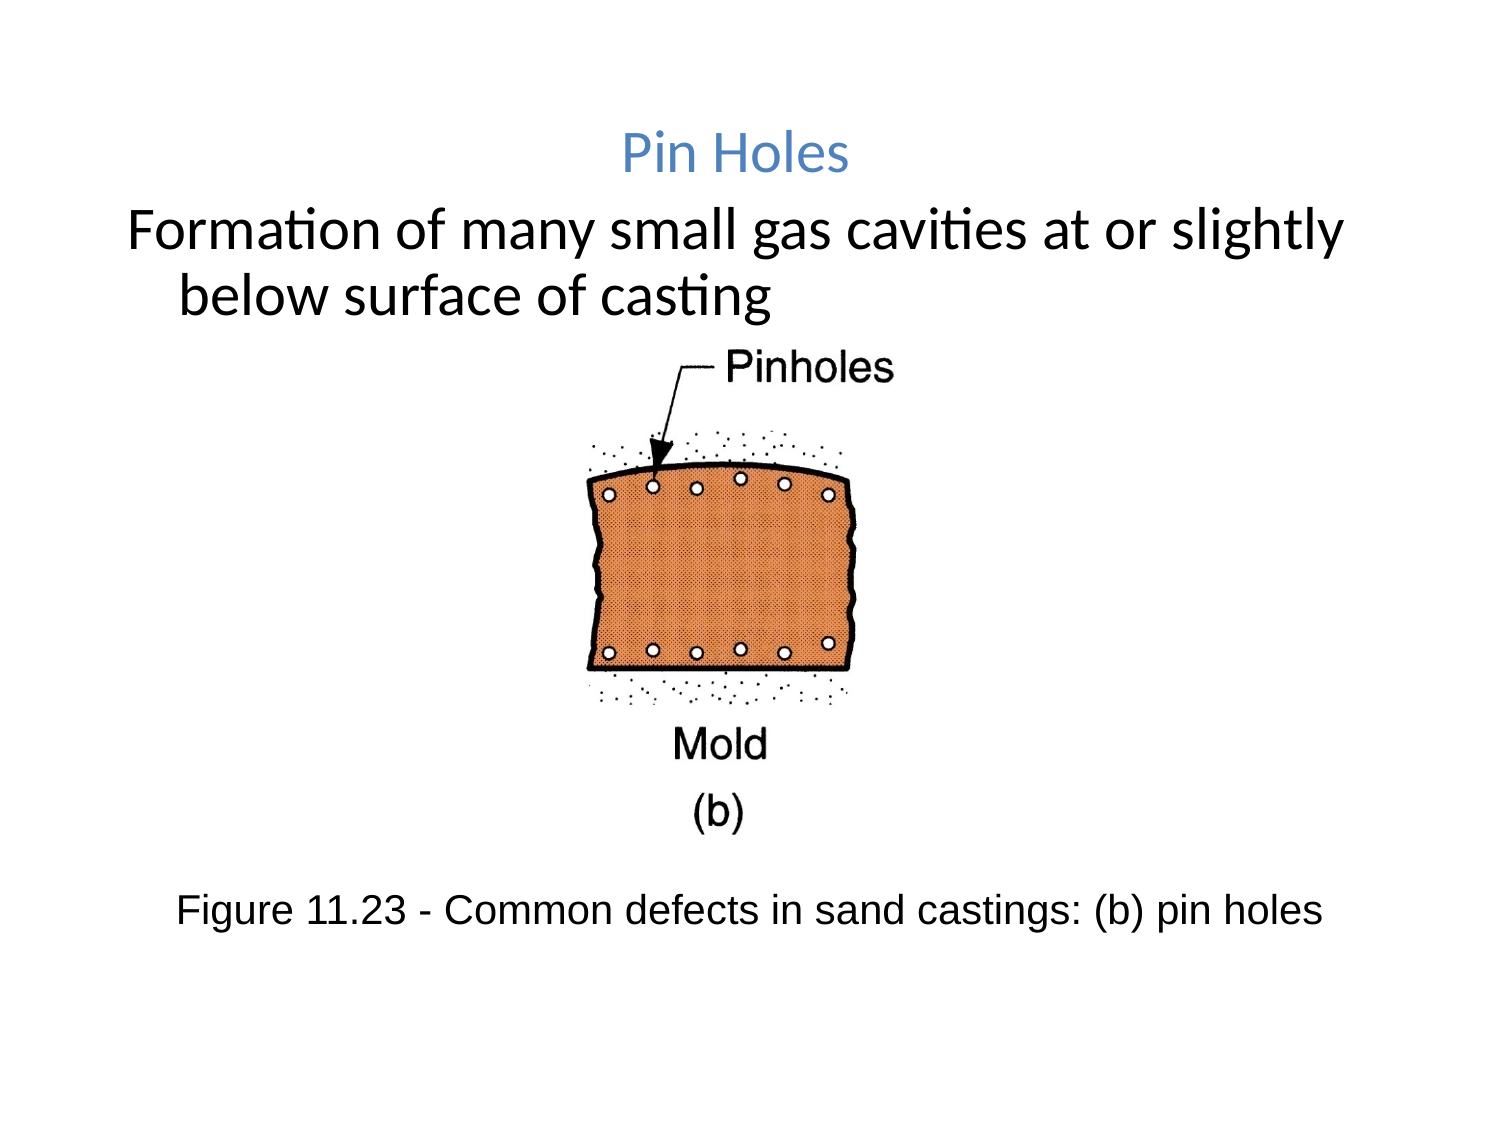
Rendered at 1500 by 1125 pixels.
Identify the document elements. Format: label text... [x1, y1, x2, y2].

text_box Figure 11.23 ‑ Common defects in sand castings: (b) pin holes [112, 875, 1388, 940]
picture [546, 337, 933, 851]
list Pin Holes Formation of many small gas cavities at or slightly below surface of casting [112, 112, 1388, 338]
